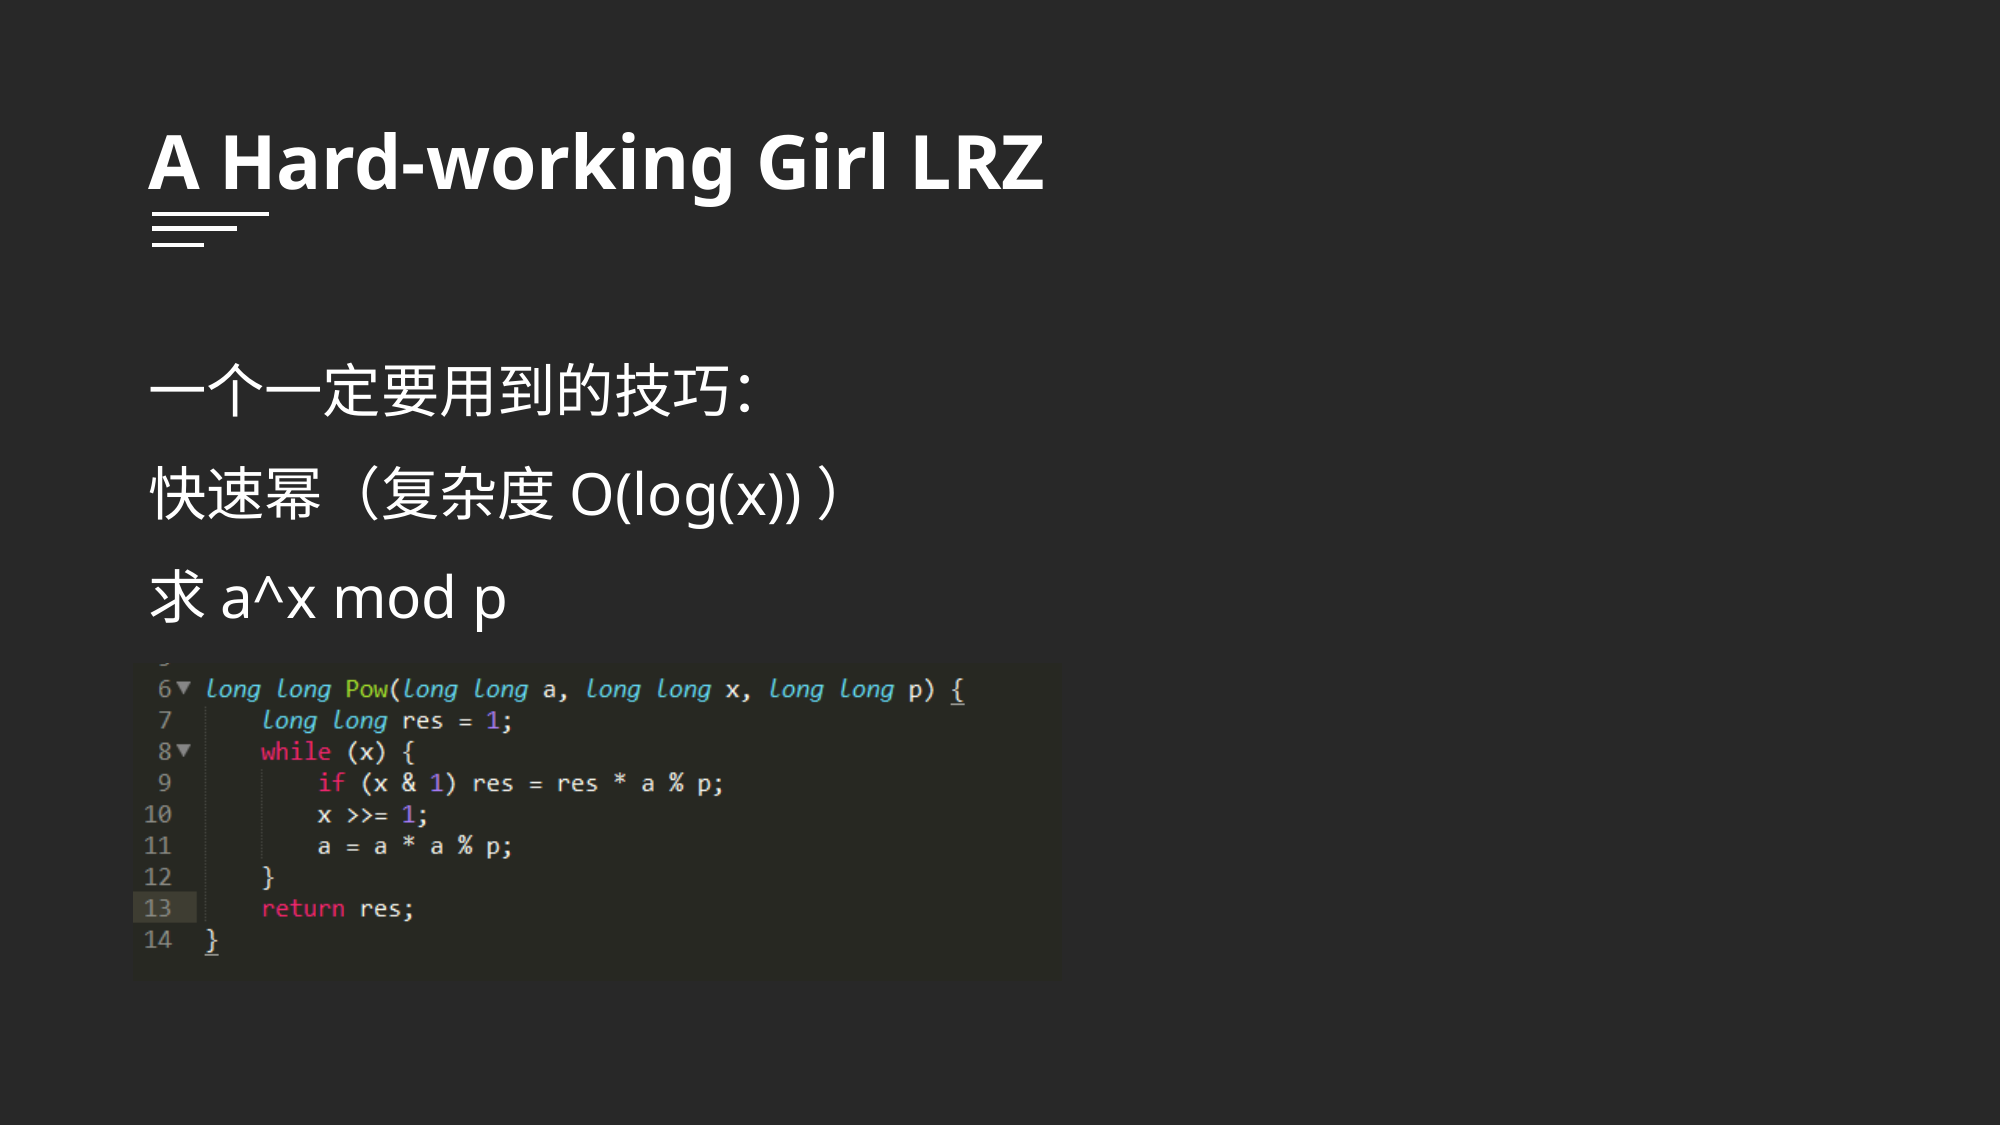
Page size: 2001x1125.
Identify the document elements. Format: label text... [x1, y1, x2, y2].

picture [133, 663, 1062, 981]
list A Hard-working Girl LRZ [133, 116, 1156, 325]
text_box 一个一定要用到的技巧： 快速幂（复杂度O(log(x))） 求a^x mod p [133, 325, 1842, 742]
